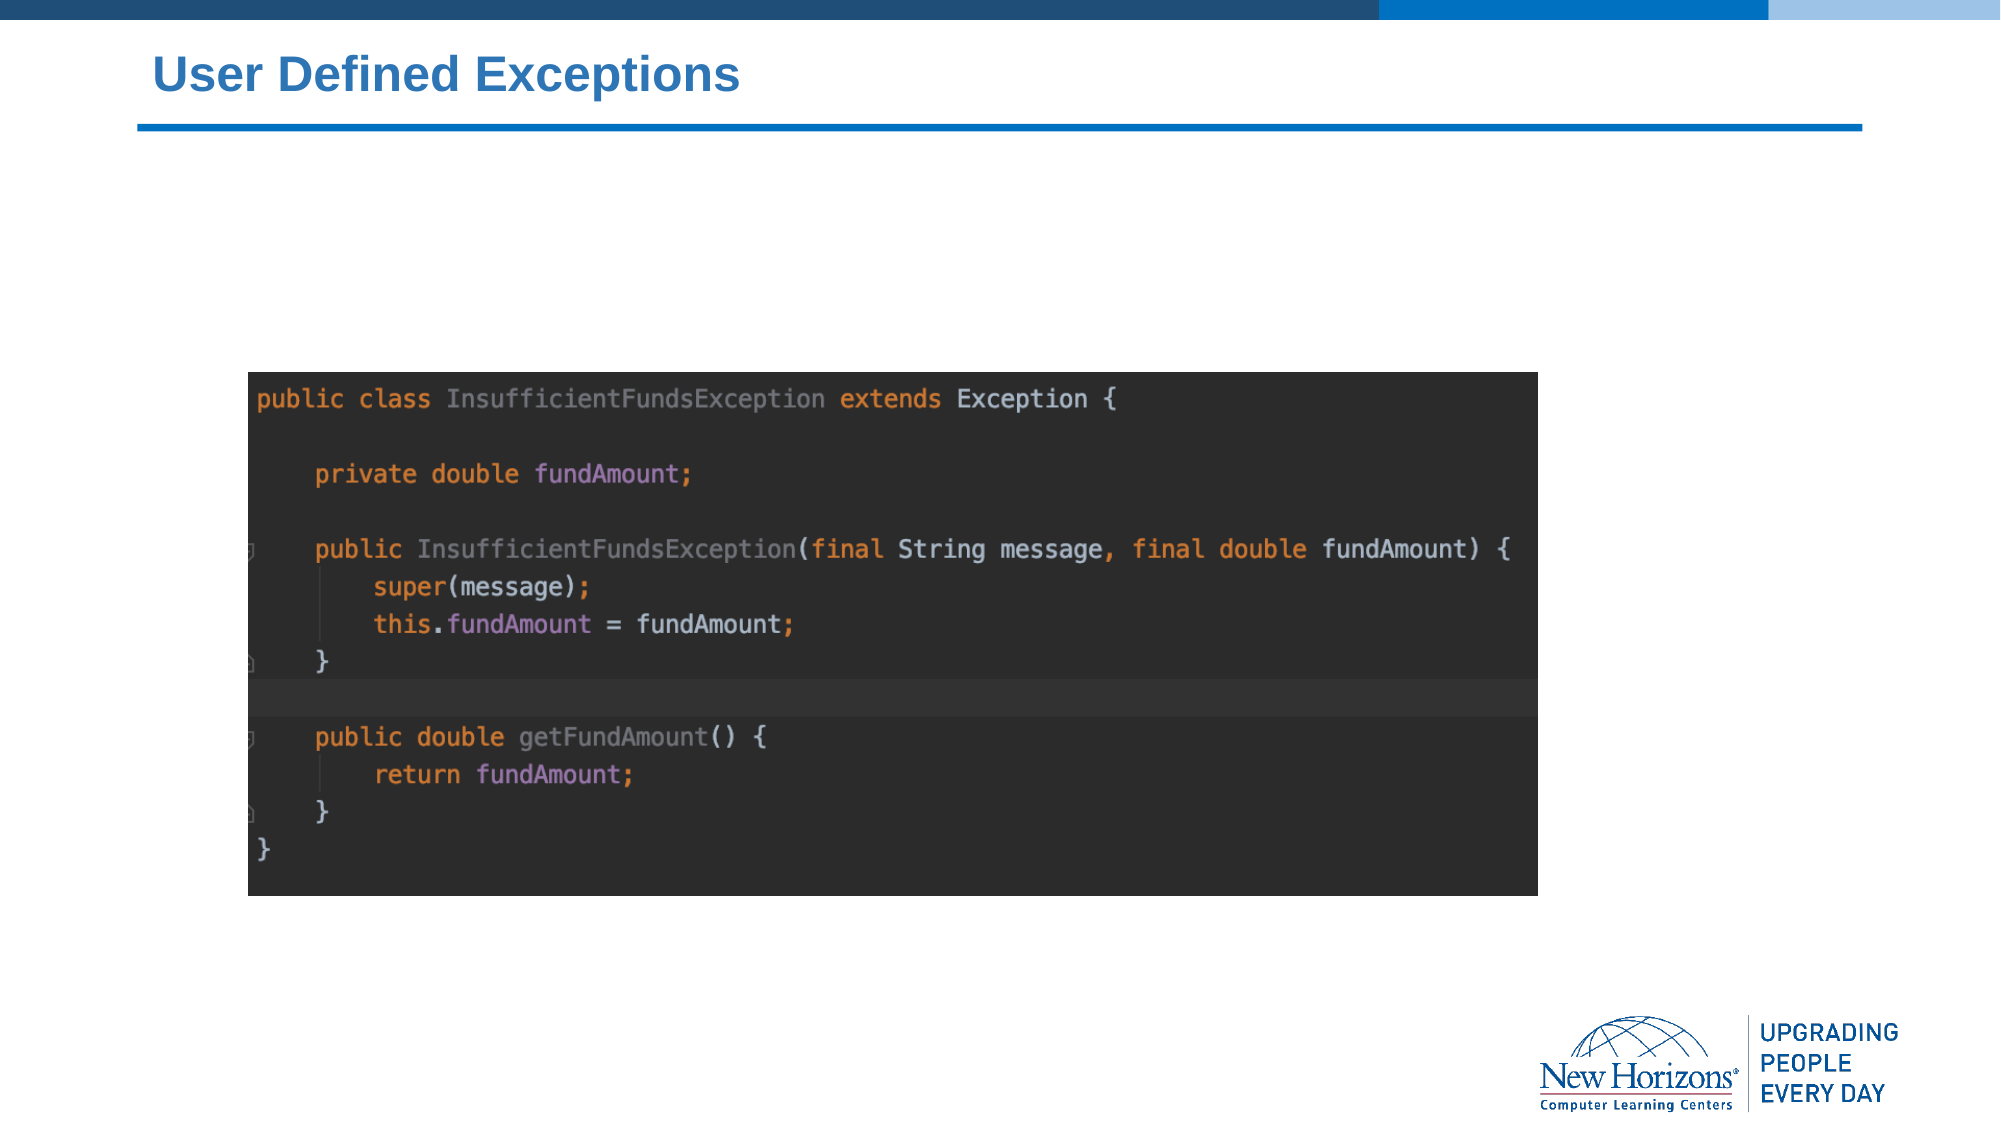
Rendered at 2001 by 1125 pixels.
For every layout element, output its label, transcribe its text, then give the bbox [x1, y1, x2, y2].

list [248, 372, 1538, 896]
picture [1537, 1010, 1904, 1114]
title User Defined Exceptions [137, 36, 1863, 115]
